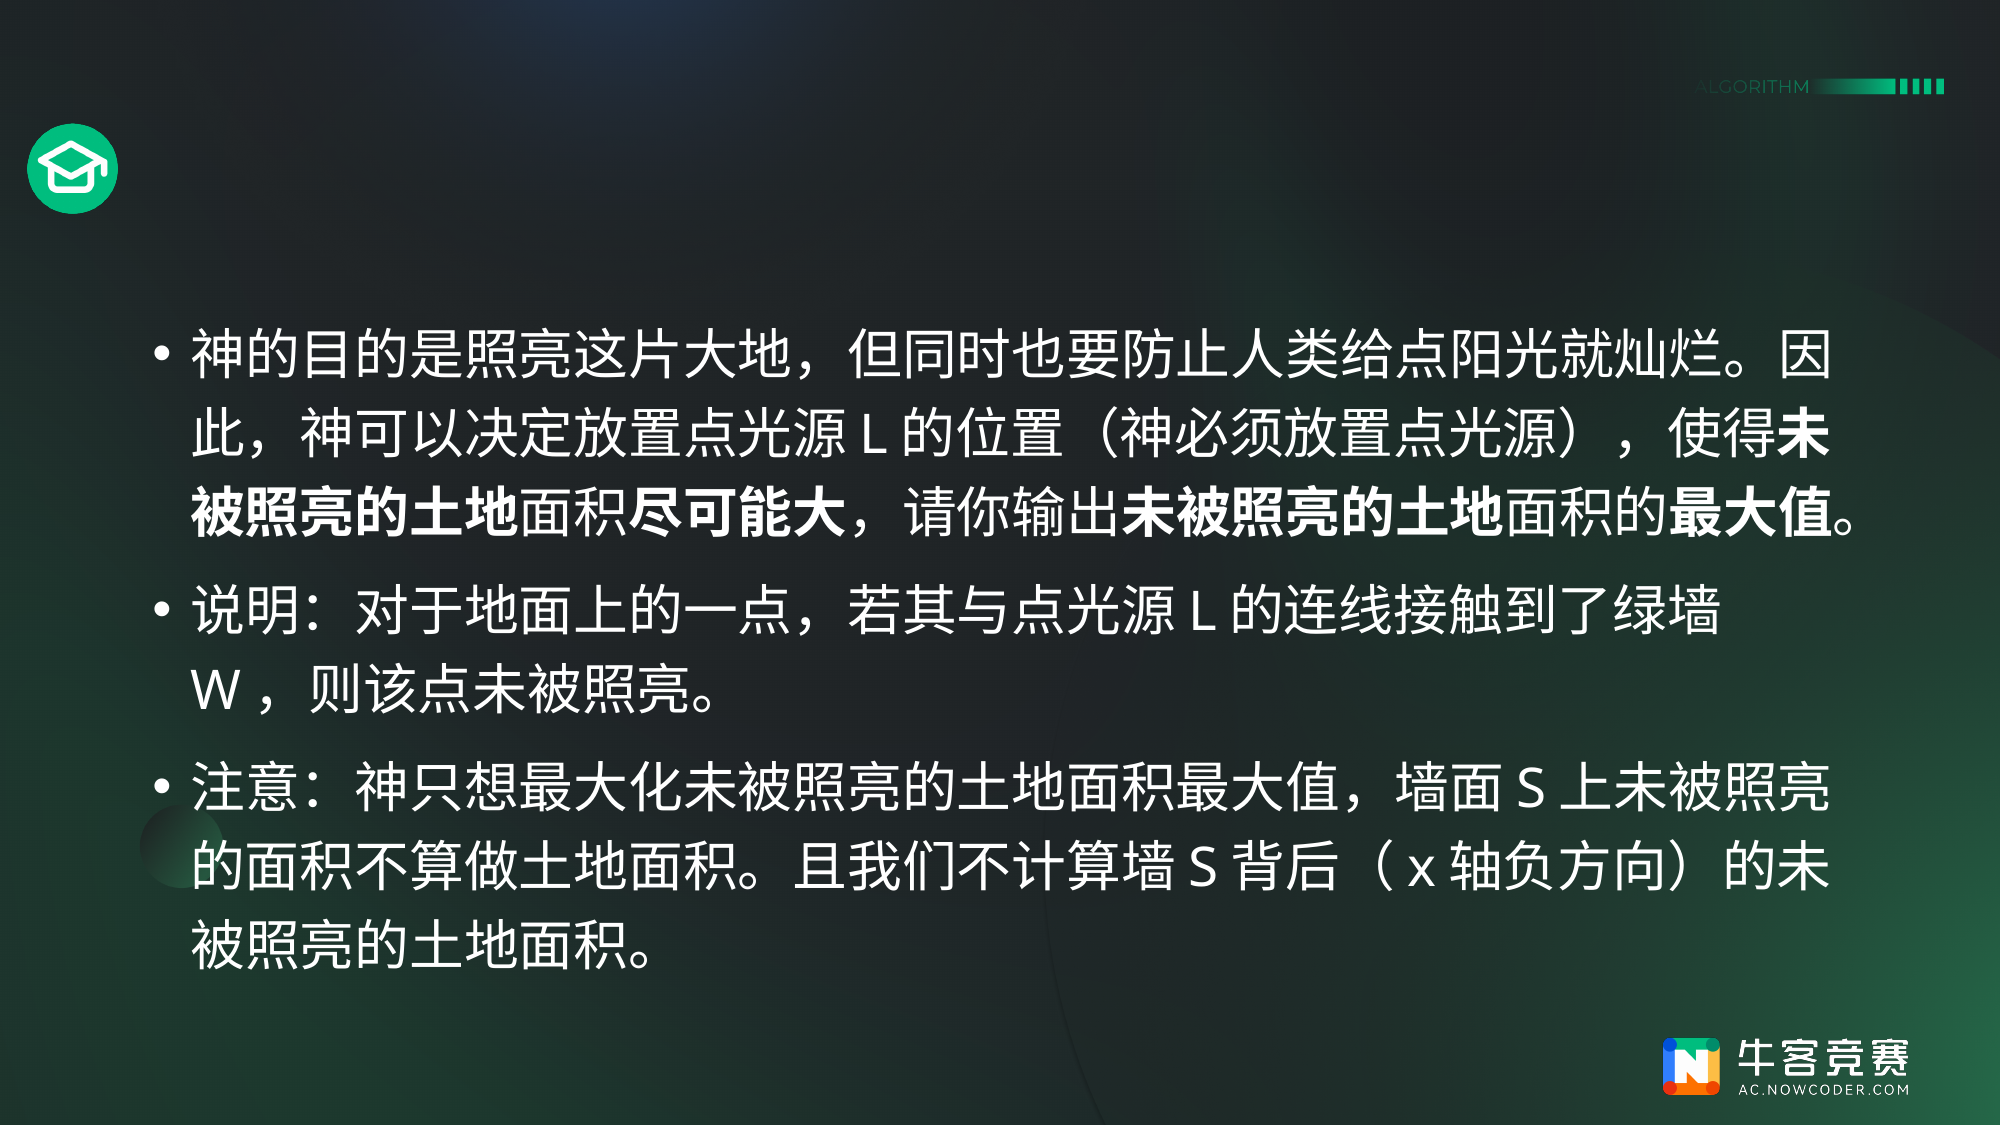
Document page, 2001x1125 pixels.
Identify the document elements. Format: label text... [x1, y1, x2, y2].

picture [0, 0, 2000, 1125]
list 神的目的是照亮这片大地，但同时也要防止人类给点阳光就灿烂。因此，神可以决定放置点光源L的位置（神必须放置点光源），使得未被照亮的土地面积尽可能大，请你输出未被照亮的土地面积的最大值。 说明：对于地面上的一点，若其与点光源L的连线接触到了绿墙W，则该点未被照亮。 注意：神只想最大化未被照亮的土地面积最大值，墙面S上未被照亮的面积不算做土地面积。且我们不计算墙S背后（x轴负方向）的未被照亮的土地面积。 [137, 299, 1863, 1014]
